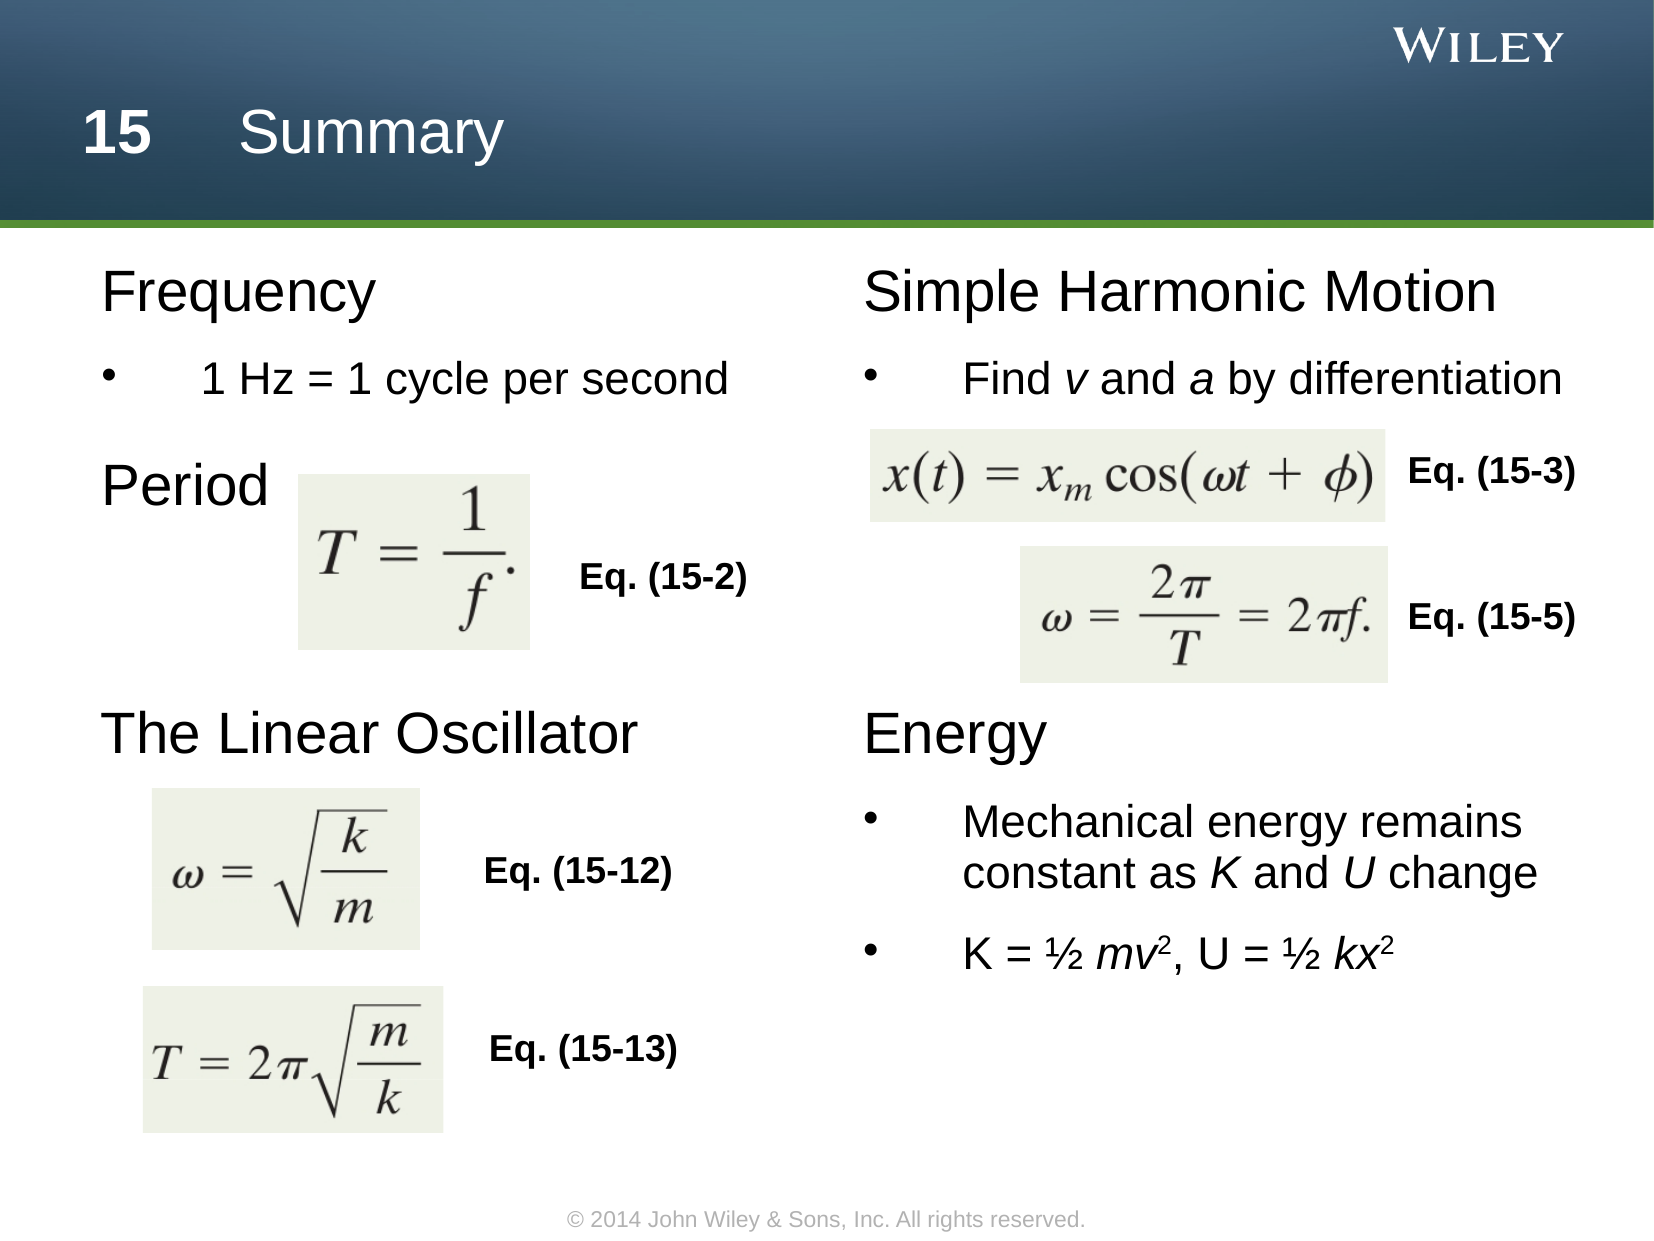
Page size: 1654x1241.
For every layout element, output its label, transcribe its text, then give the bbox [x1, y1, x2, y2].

picture [298, 474, 530, 650]
picture [142, 986, 444, 1133]
picture [869, 428, 1386, 523]
footer © 2014 John Wiley & Sons, Inc. All rights reserved. [352, 1174, 1302, 1241]
text_box Eq. (15-13) [474, 1017, 652, 1075]
text_box 15 Summary [82, 49, 1571, 211]
text_box Eq. (15-3) [1392, 439, 1571, 497]
text_box Period [83, 449, 809, 841]
text_box Simple Harmonic Motion Find v and a by differentiation [844, 254, 1571, 646]
text_box Energy Mechanical energy remains constant as K and U change K = ½ mv2, U = ½ kx2 [844, 697, 1571, 1089]
picture [0, 0, 1654, 228]
text_box Eq. (15-5) [1393, 585, 1571, 643]
text_box The Linear Oscillator [82, 697, 809, 1089]
picture [1019, 545, 1388, 683]
picture [151, 787, 421, 951]
text_box Frequency 1 Hz = 1 cycle per second [83, 254, 809, 449]
